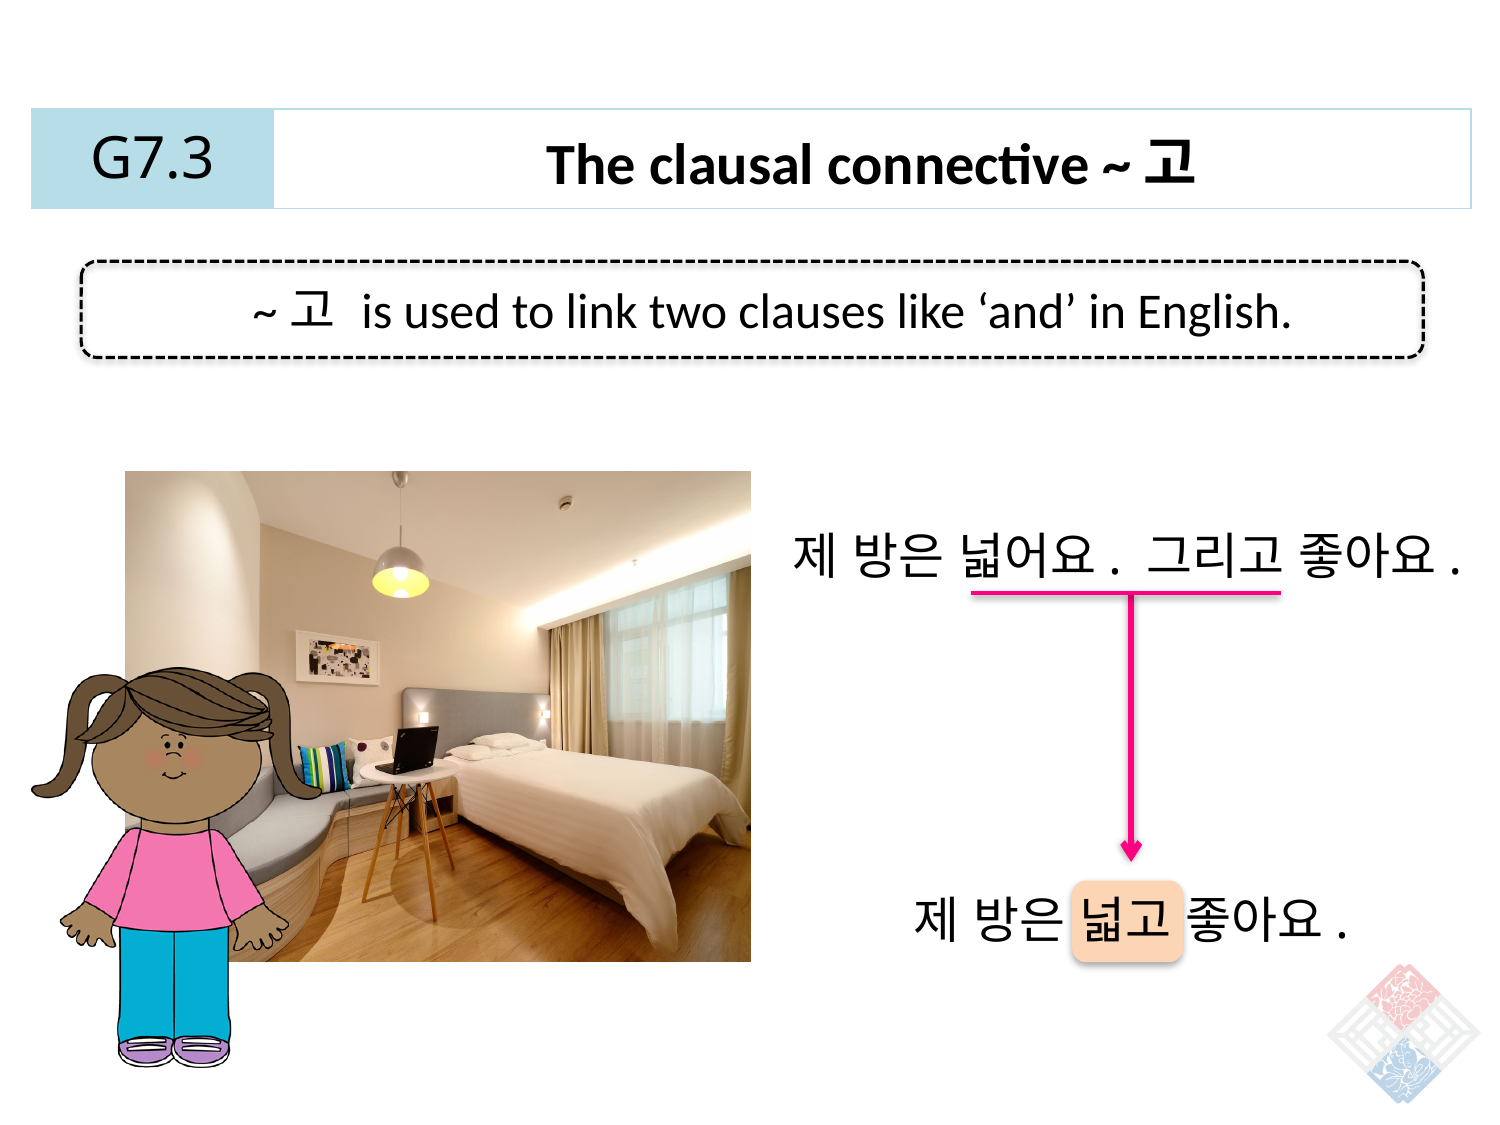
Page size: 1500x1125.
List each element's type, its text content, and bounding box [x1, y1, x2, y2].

text_box ~고 is used to link two clauses like ‘and’ in English. [237, 271, 1310, 347]
table_header The clausal connective ~고 [274, 110, 1470, 208]
text_box [80, 260, 1424, 359]
text_box [1074, 956, 1181, 963]
table_header G7.3 [32, 110, 272, 208]
text_box 제 방은 넓고 좋아요. [898, 881, 1364, 956]
picture [31, 471, 751, 1068]
text_box 제 방은 넓어요. 그리고 좋아요. [777, 517, 1478, 593]
